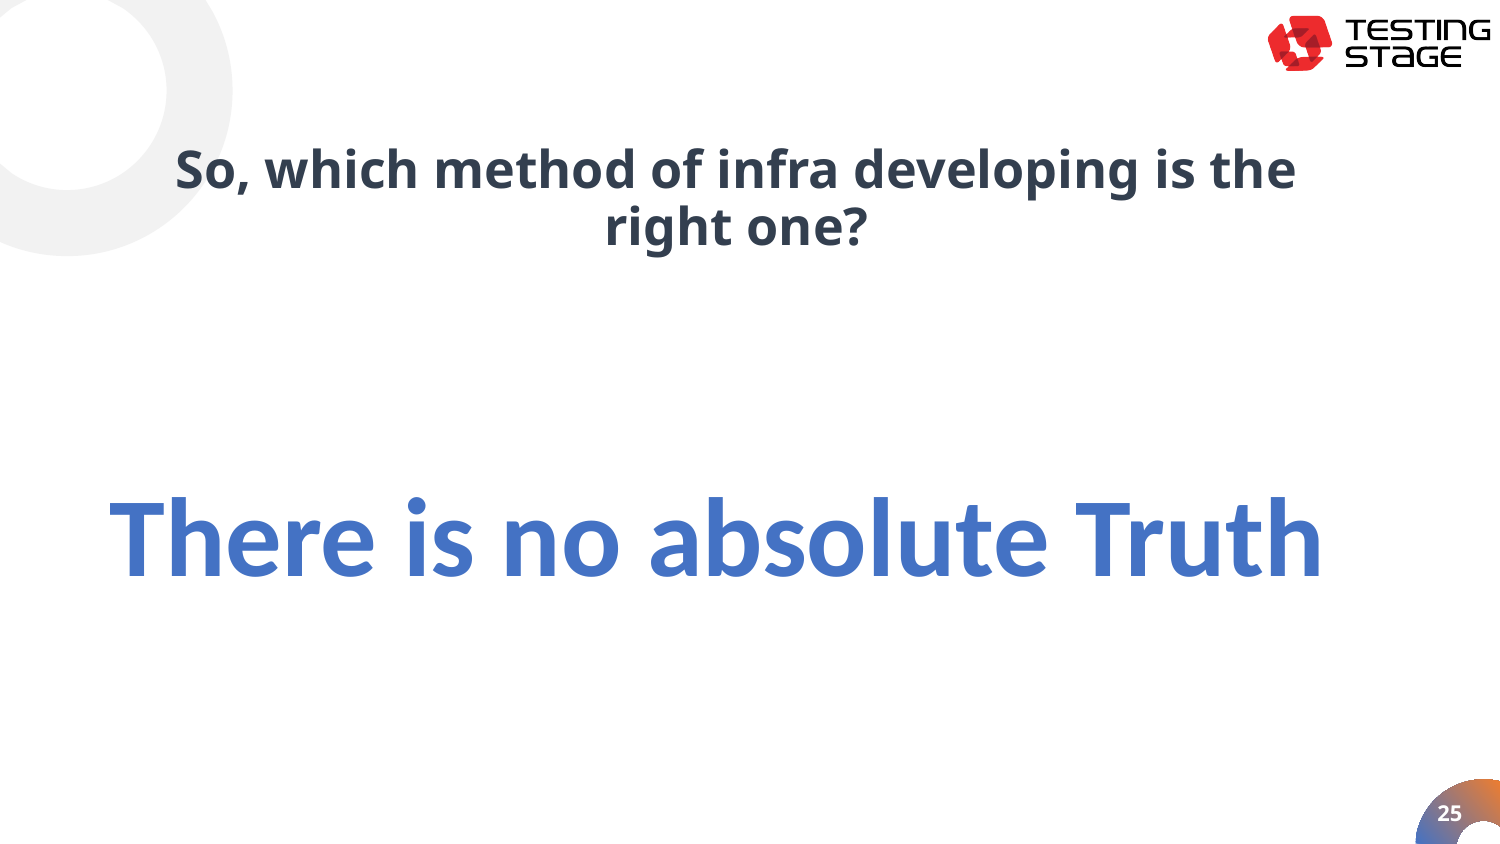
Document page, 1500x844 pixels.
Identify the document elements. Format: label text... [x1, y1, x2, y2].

list So, which method of infra developing is the right one? [114, 136, 1359, 237]
picture [1254, 0, 1500, 91]
list There is no absolute Truth [94, 321, 1442, 695]
